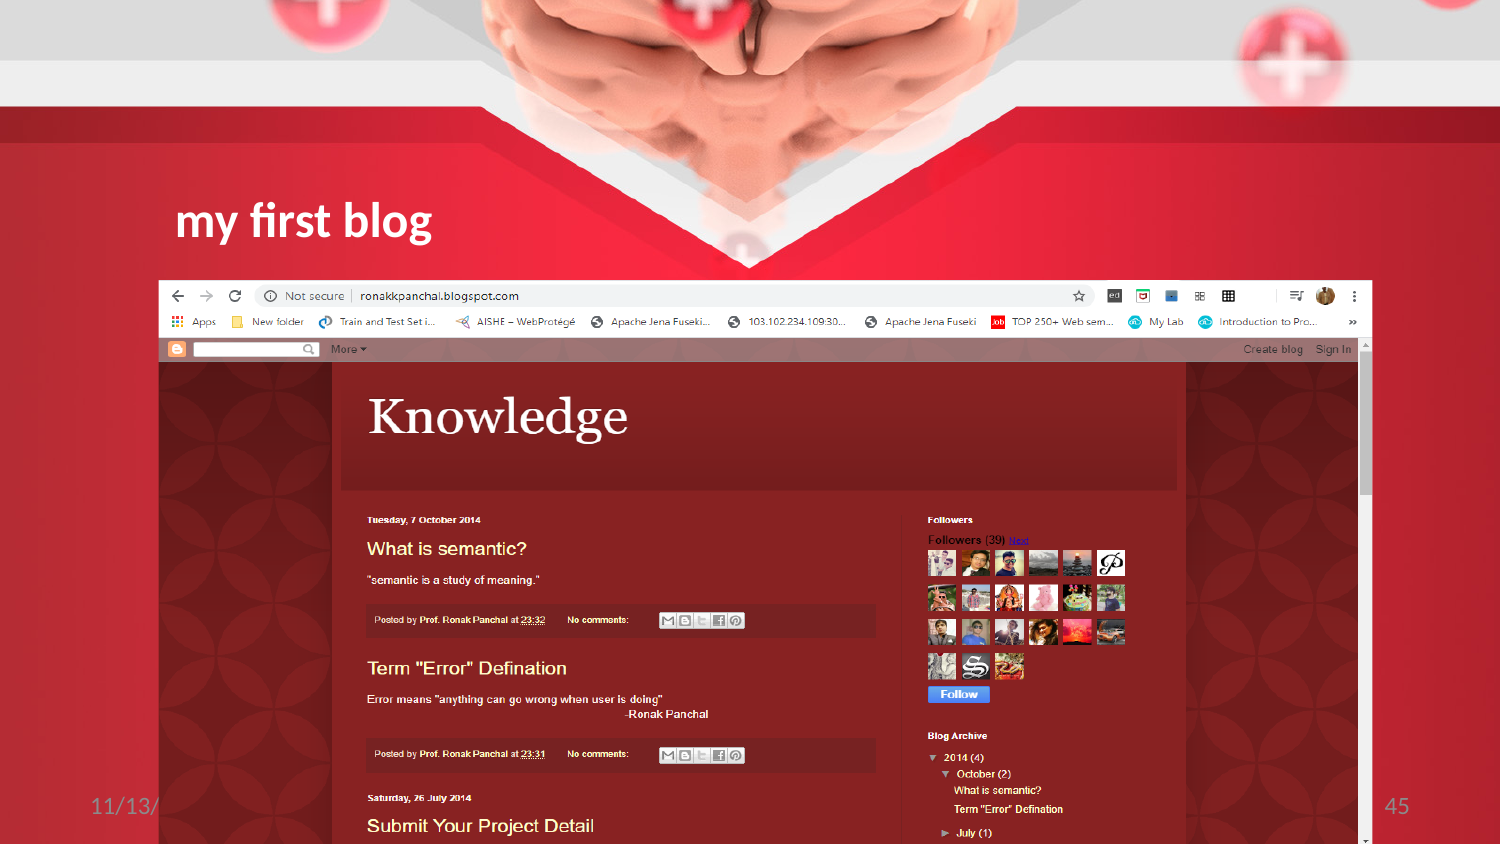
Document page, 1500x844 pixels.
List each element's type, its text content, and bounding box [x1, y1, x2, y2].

slide_number 45 [1377, 782, 1425, 827]
text_box my first blog [160, 180, 459, 256]
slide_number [75, 782, 153, 827]
picture [0, 0, 1500, 844]
